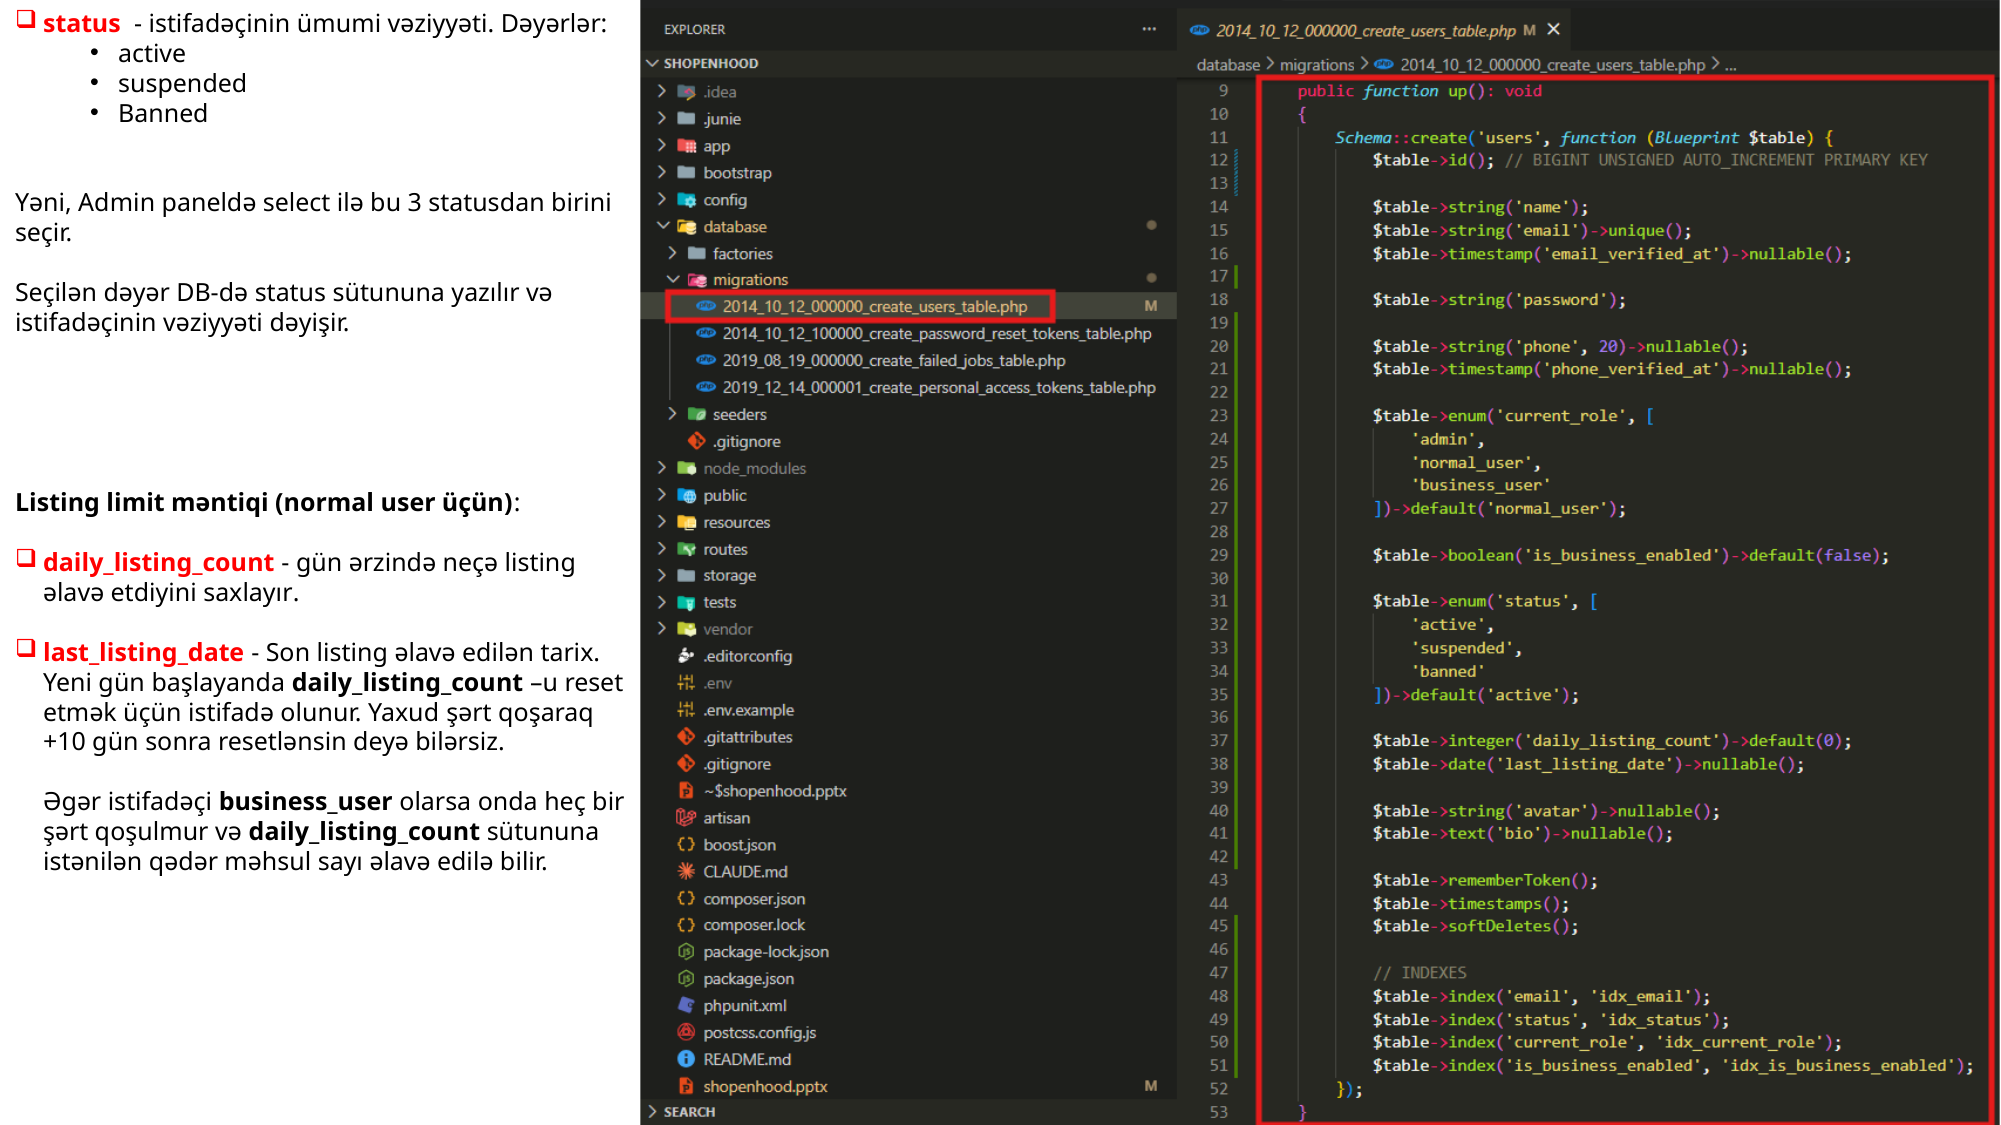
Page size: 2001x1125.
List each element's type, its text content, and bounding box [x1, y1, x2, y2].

picture [639, 0, 2000, 1125]
text_box status - istifadəçinin ümumi vəziyyəti. Dəyərlər: active suspended Banned Yəni, Admin paneldə select ilə bu 3 statusdan birini seçir. Seçilən dəyər DB-də status sütununa yazılır və istifadəçinin vəziyyəti dəyişir. Listing limit məntiqi (normal user üçün): daily_listing_count - gün ərzində neçə listing əlavə etdiyini saxlayır. last_listing_date - Son listing əlavə edilən tarix. Yeni gün başlayanda daily_listing_count –u reset etmək üçün istifadə olunur. Yaxud şərt qoşaraq +10 gün sonra resetlənsin deyə bilərsiz. Əgər istifadəçi business_user olarsa onda heç bir şərt qoşulmur və daily_listing_count sütununa istənilən qədər məhsul sayı əlavə edilə bilir. [0, 0, 639, 973]
